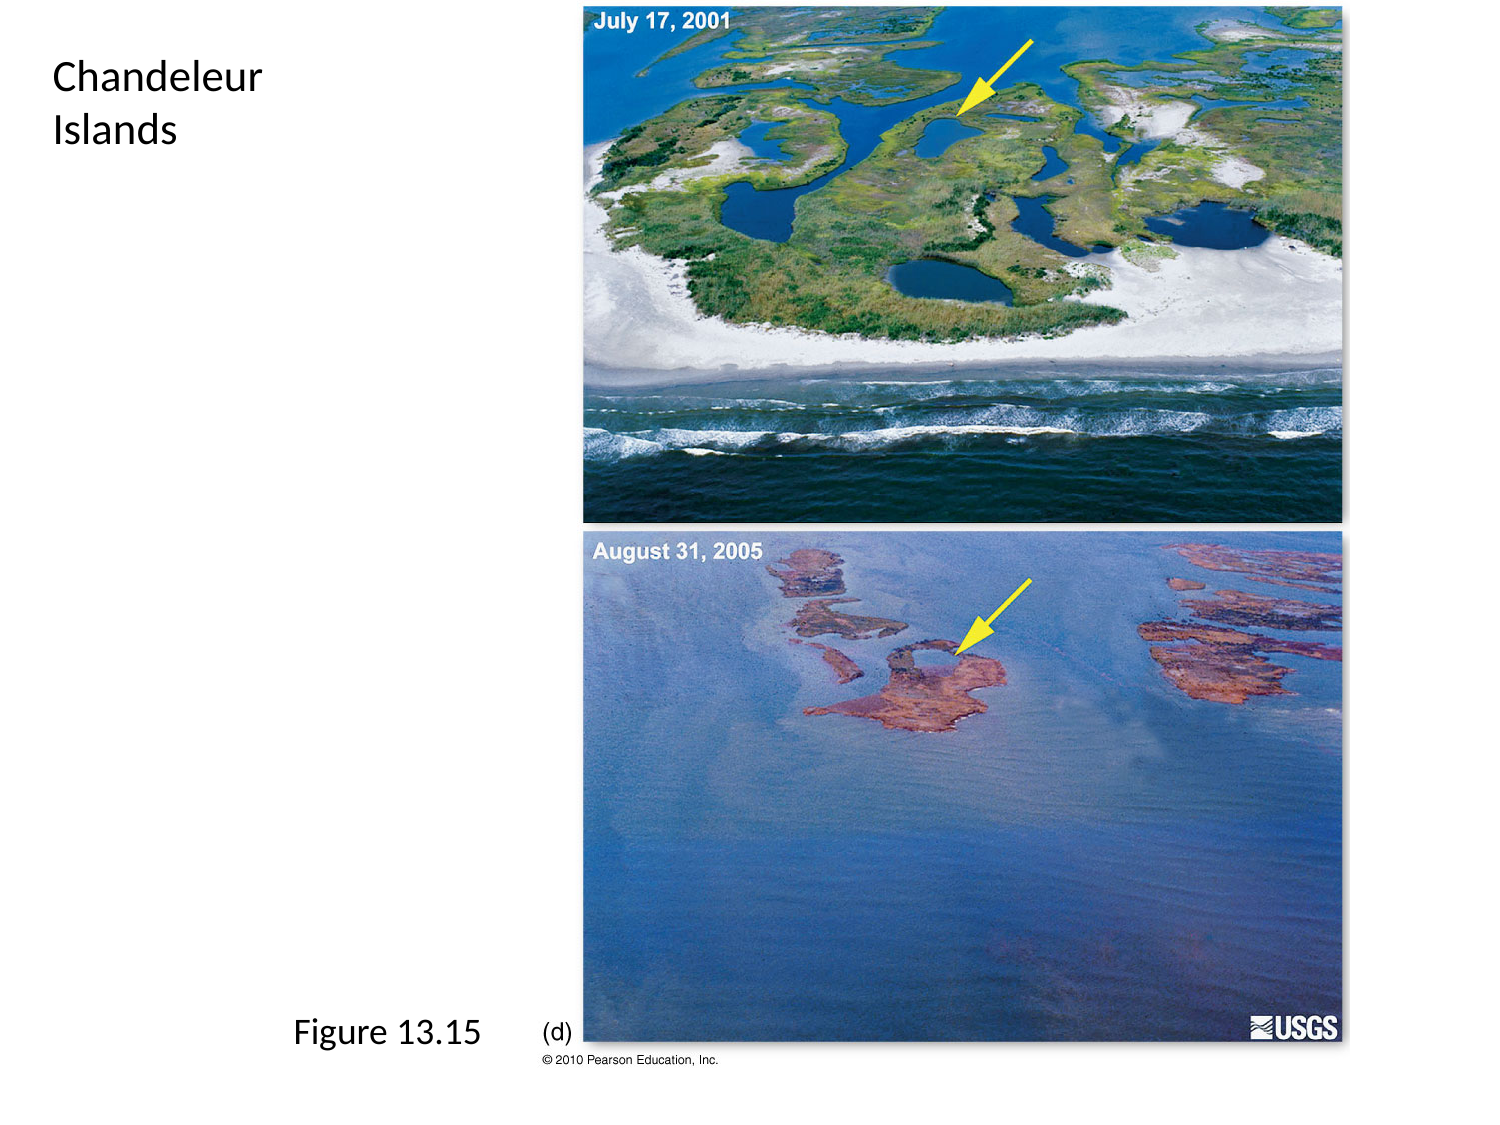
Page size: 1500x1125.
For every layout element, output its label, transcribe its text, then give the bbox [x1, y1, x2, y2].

picture [537, 0, 1350, 1076]
title Chandeleur Islands [37, 37, 532, 163]
text_box Figure 13.15 [278, 999, 497, 1060]
